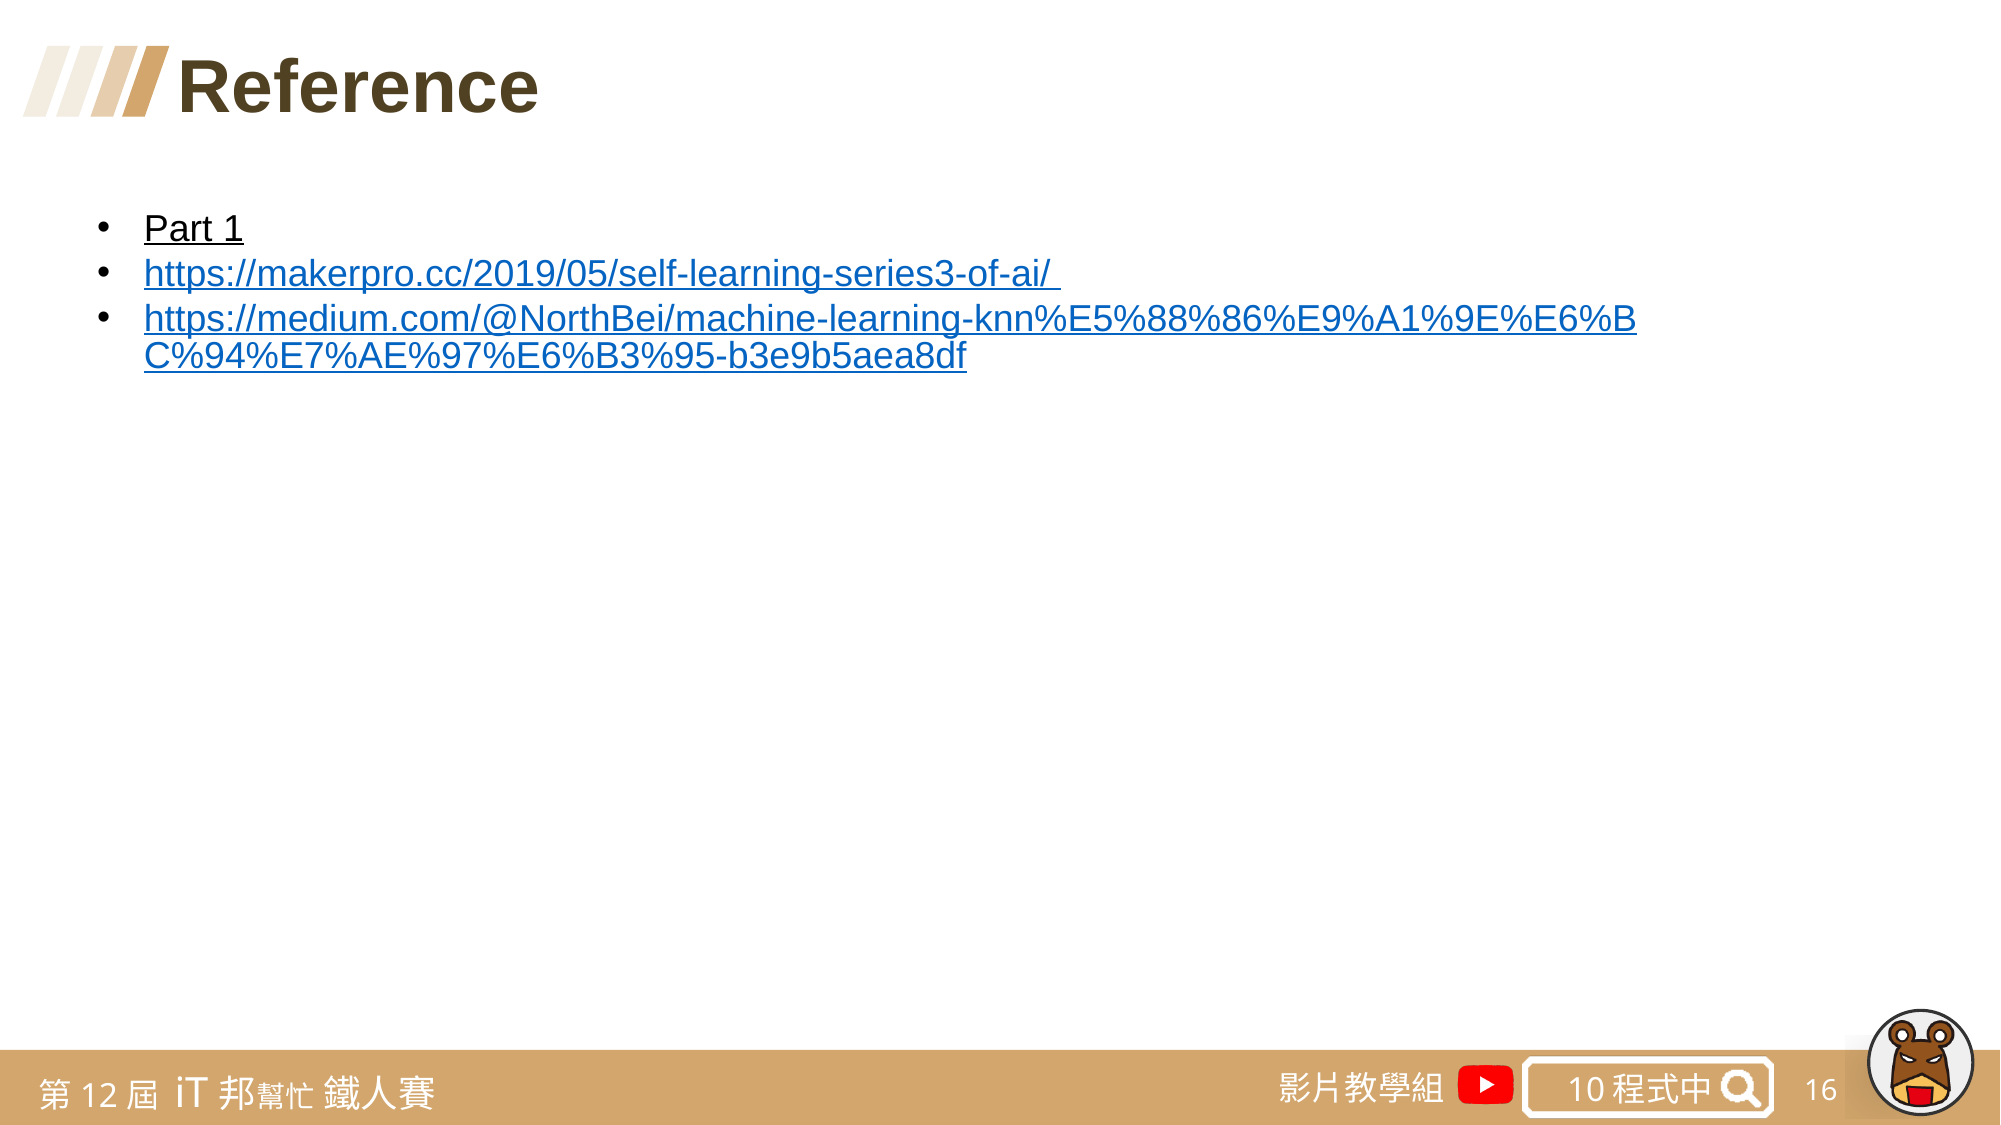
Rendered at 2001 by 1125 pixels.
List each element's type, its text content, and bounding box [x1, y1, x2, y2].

picture [1871, 1012, 1971, 1112]
picture [1410, 962, 1774, 1125]
text_box Part 1 https://makerpro.cc/2019/05/self-learning-series3-of-ai/ https://medium.com/@NorthBei/machine-learning-knn%E5%88%86%E9%A1%9E%E6%BC%94%E7%AE%97%E6%B3%95-b3e9b5aea8df [82, 196, 1675, 392]
list Reference [162, 40, 1691, 138]
